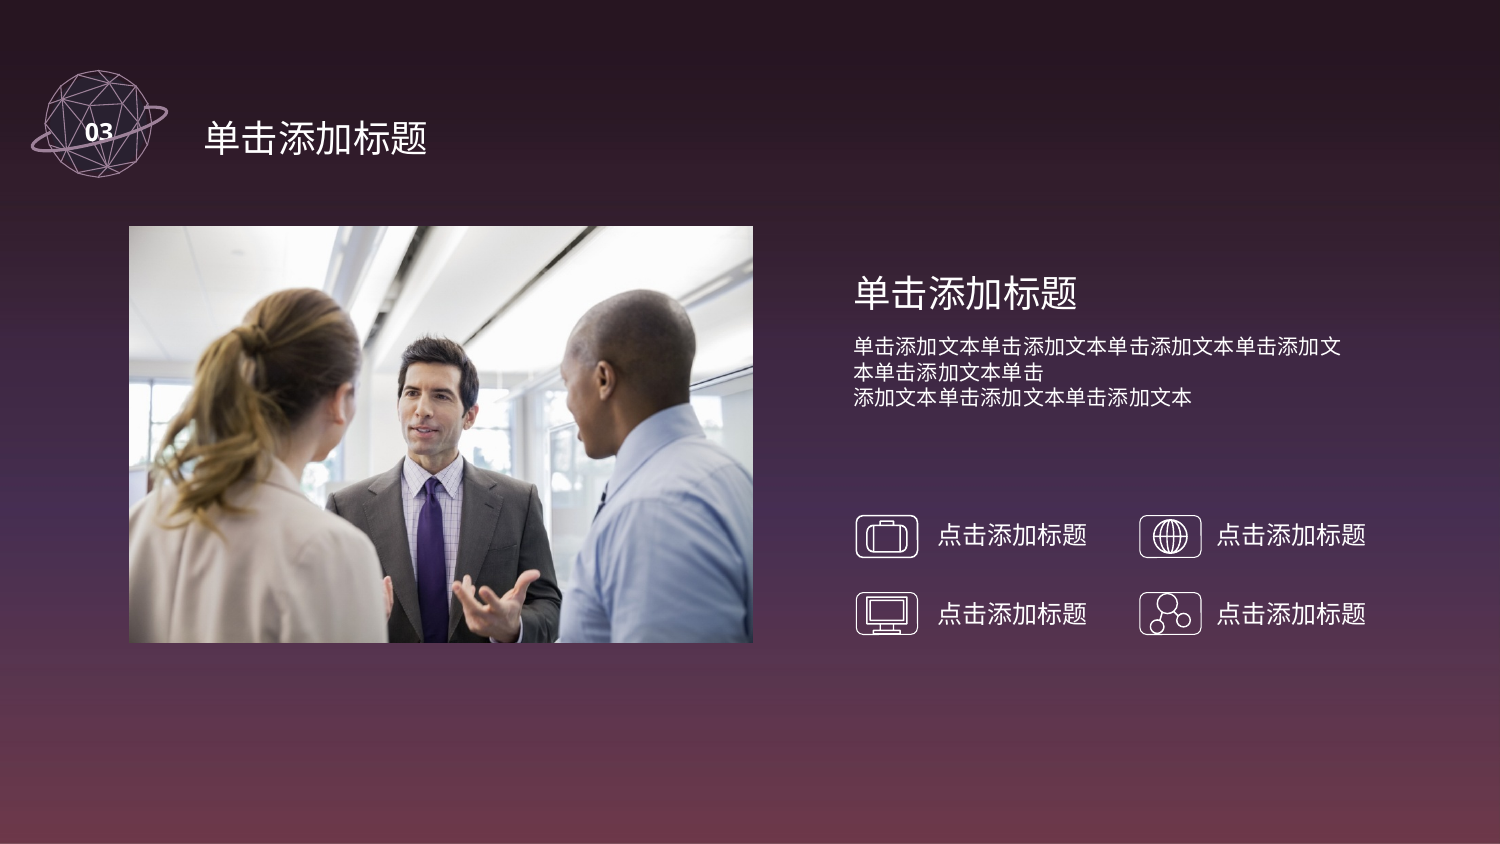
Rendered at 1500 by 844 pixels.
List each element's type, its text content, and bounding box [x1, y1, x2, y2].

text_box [1139, 512, 1383, 558]
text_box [30, 69, 169, 178]
picture [0, 0, 1500, 844]
text_box 单击添加标题 单击添加文本单击添加文本单击添加文本单击添加文本单击添加文本单击 添加文本单击添加文本单击添加文本 [838, 262, 1371, 417]
text_box 单击添加标题 [170, 84, 517, 168]
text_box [856, 512, 1104, 558]
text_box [1139, 590, 1383, 637]
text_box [856, 590, 1104, 637]
